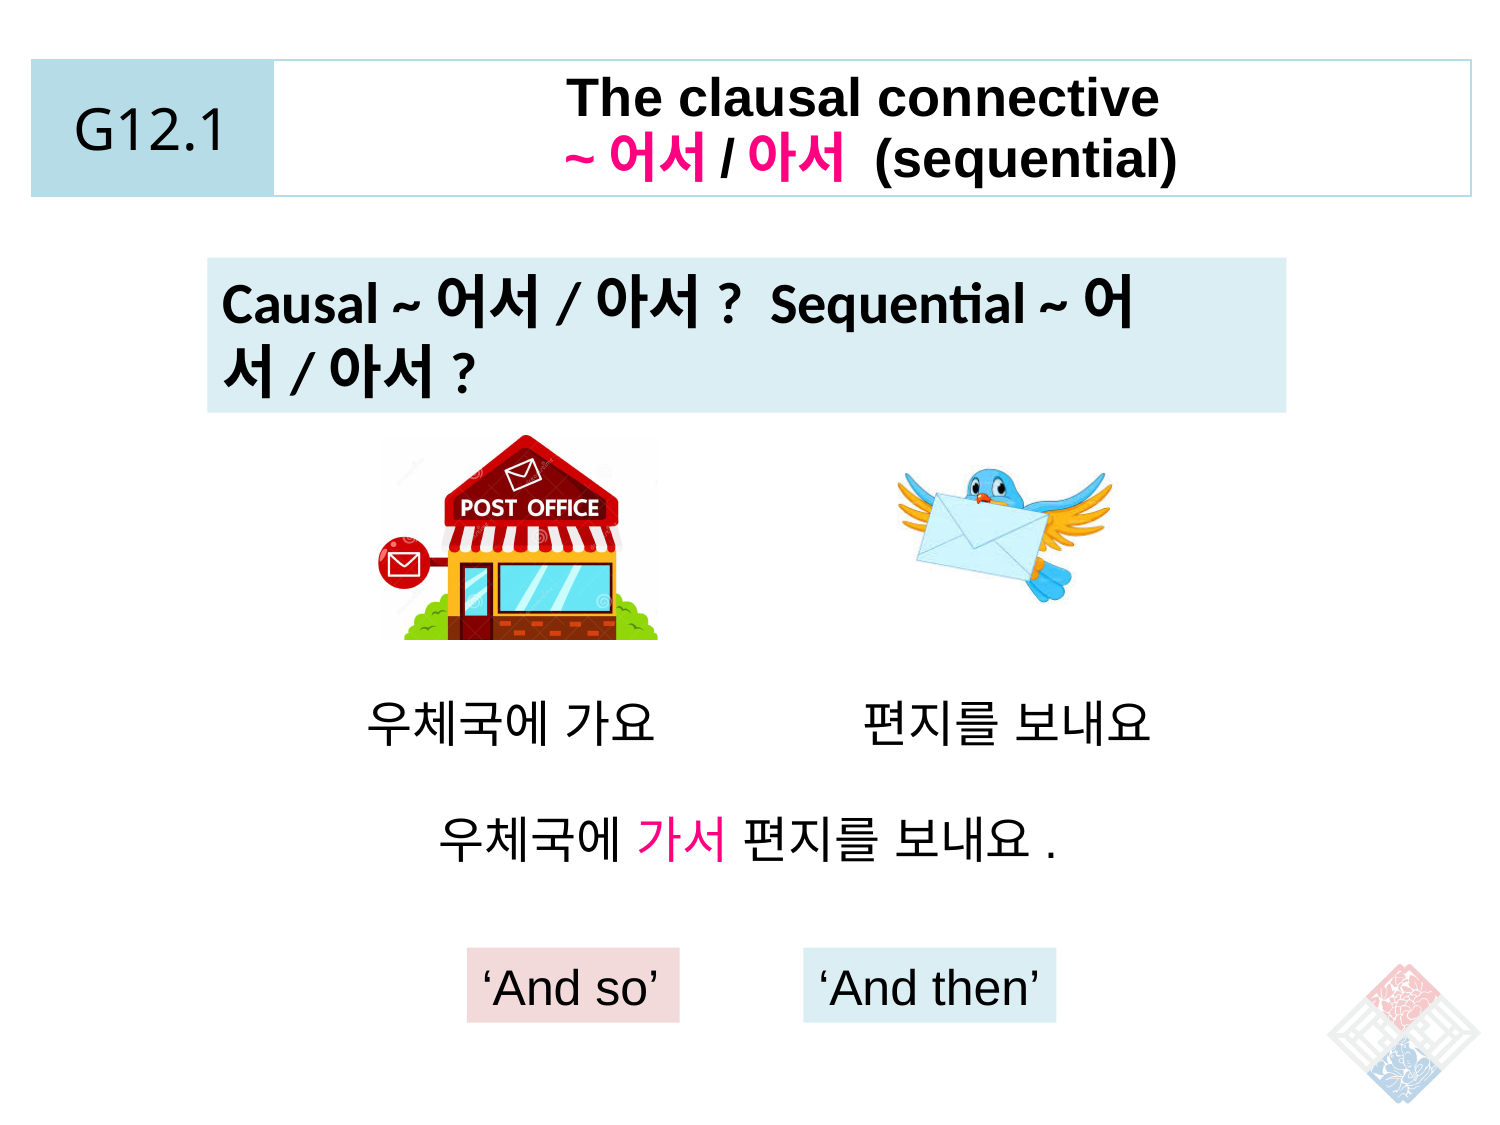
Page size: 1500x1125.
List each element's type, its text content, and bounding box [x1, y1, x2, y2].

text_box 우체국에 가요 [351, 685, 681, 761]
table_header G12.1 [32, 61, 272, 195]
picture [889, 416, 1120, 647]
table_header The clausal connective ~어서/아서 (sequential) [274, 61, 1470, 195]
text_box ‘And then’ [803, 947, 1057, 1023]
text_box 우체국에 가서 편지를 보내요. [423, 800, 1080, 876]
text_box Causal ~어서/아서? Sequential ~어서/아서? [207, 257, 1287, 413]
text_box ‘And so’ [466, 947, 680, 1023]
text_box 편지를 보내요 [847, 685, 1177, 761]
picture [378, 435, 658, 640]
